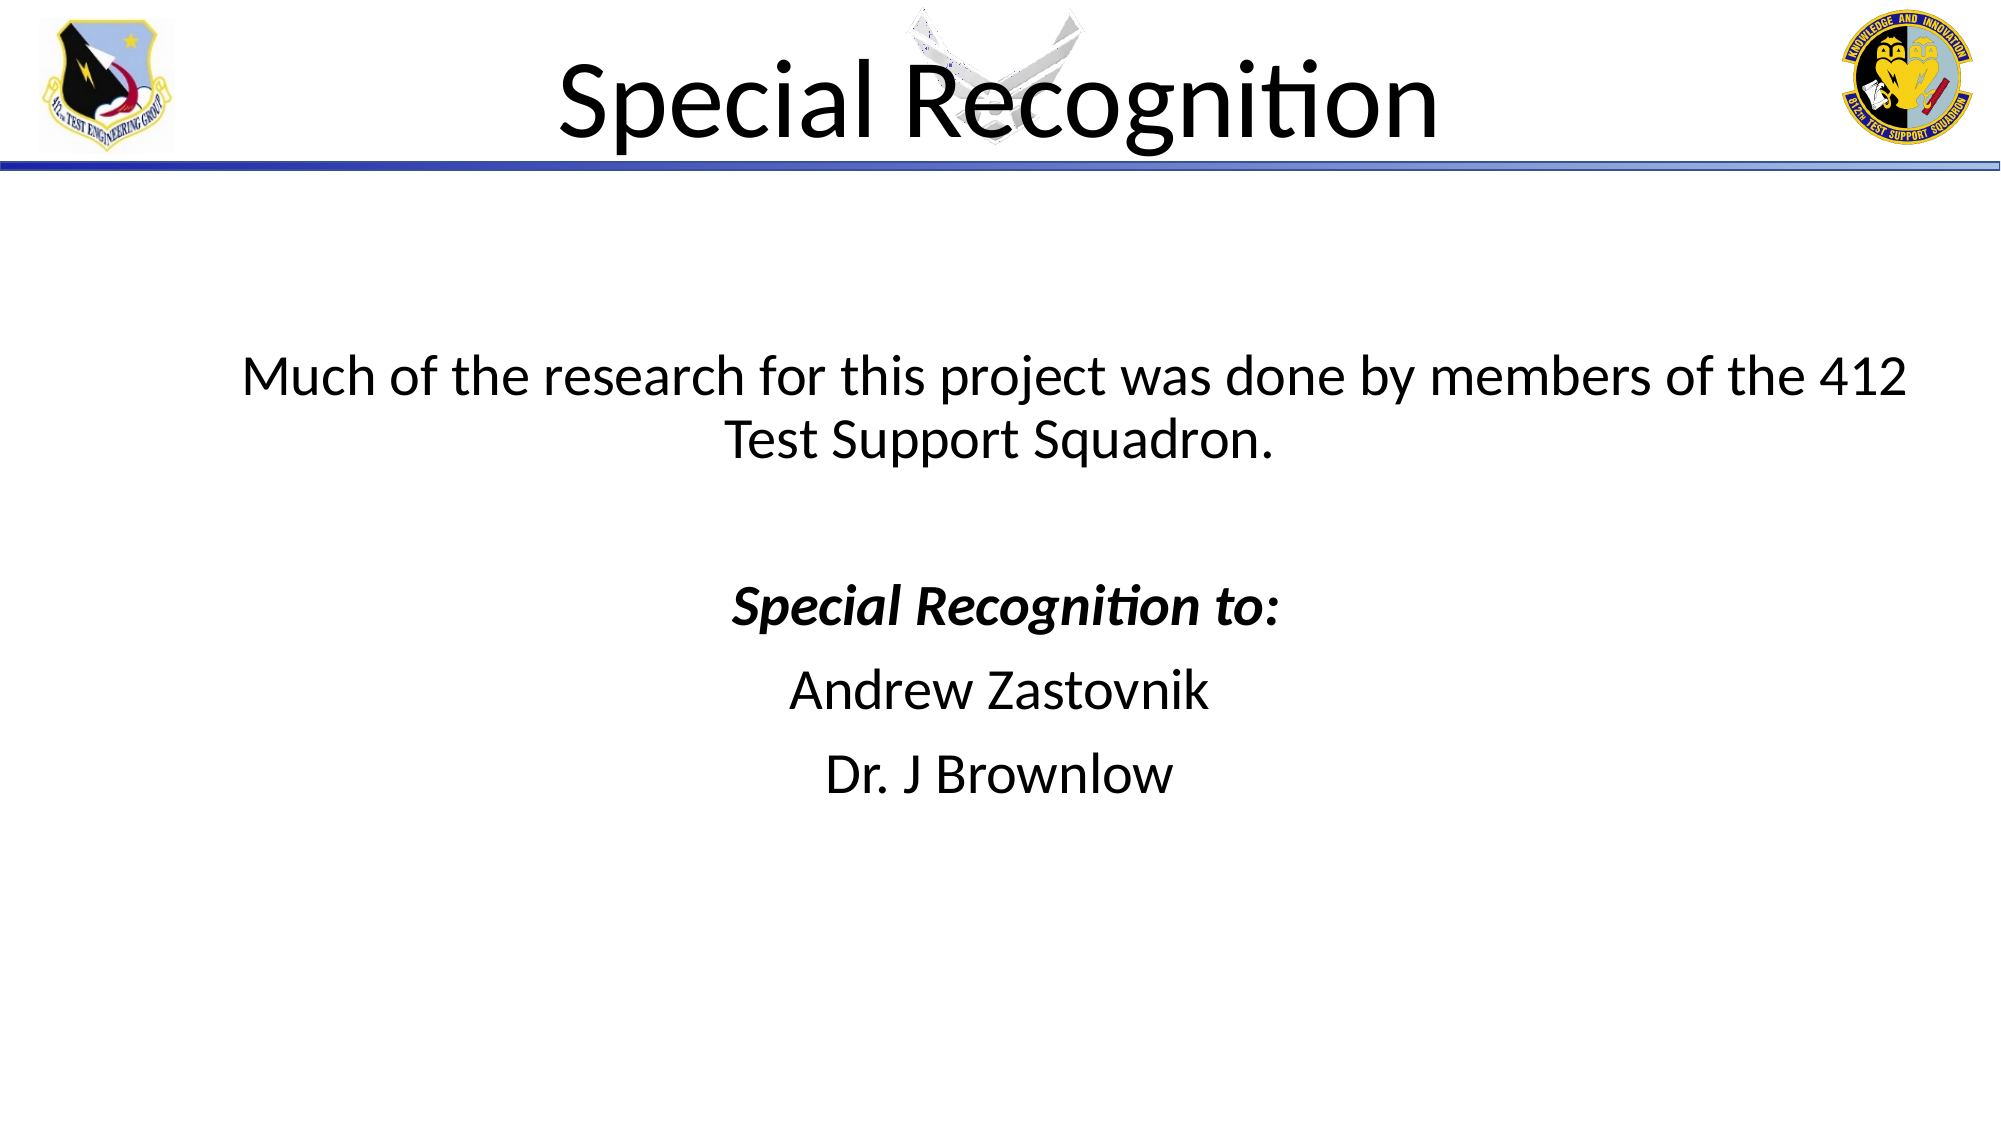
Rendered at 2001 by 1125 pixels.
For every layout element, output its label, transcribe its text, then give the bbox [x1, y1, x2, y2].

picture [39, 18, 175, 154]
list Special Recognition [237, 3, 1763, 199]
picture [1838, 9, 1975, 146]
list Much of the research for this project was done by members of the 412 Test Support Squadron. Special Recognition to: Andrew Zastovnik Dr. J Brownlow [39, 246, 1961, 1025]
